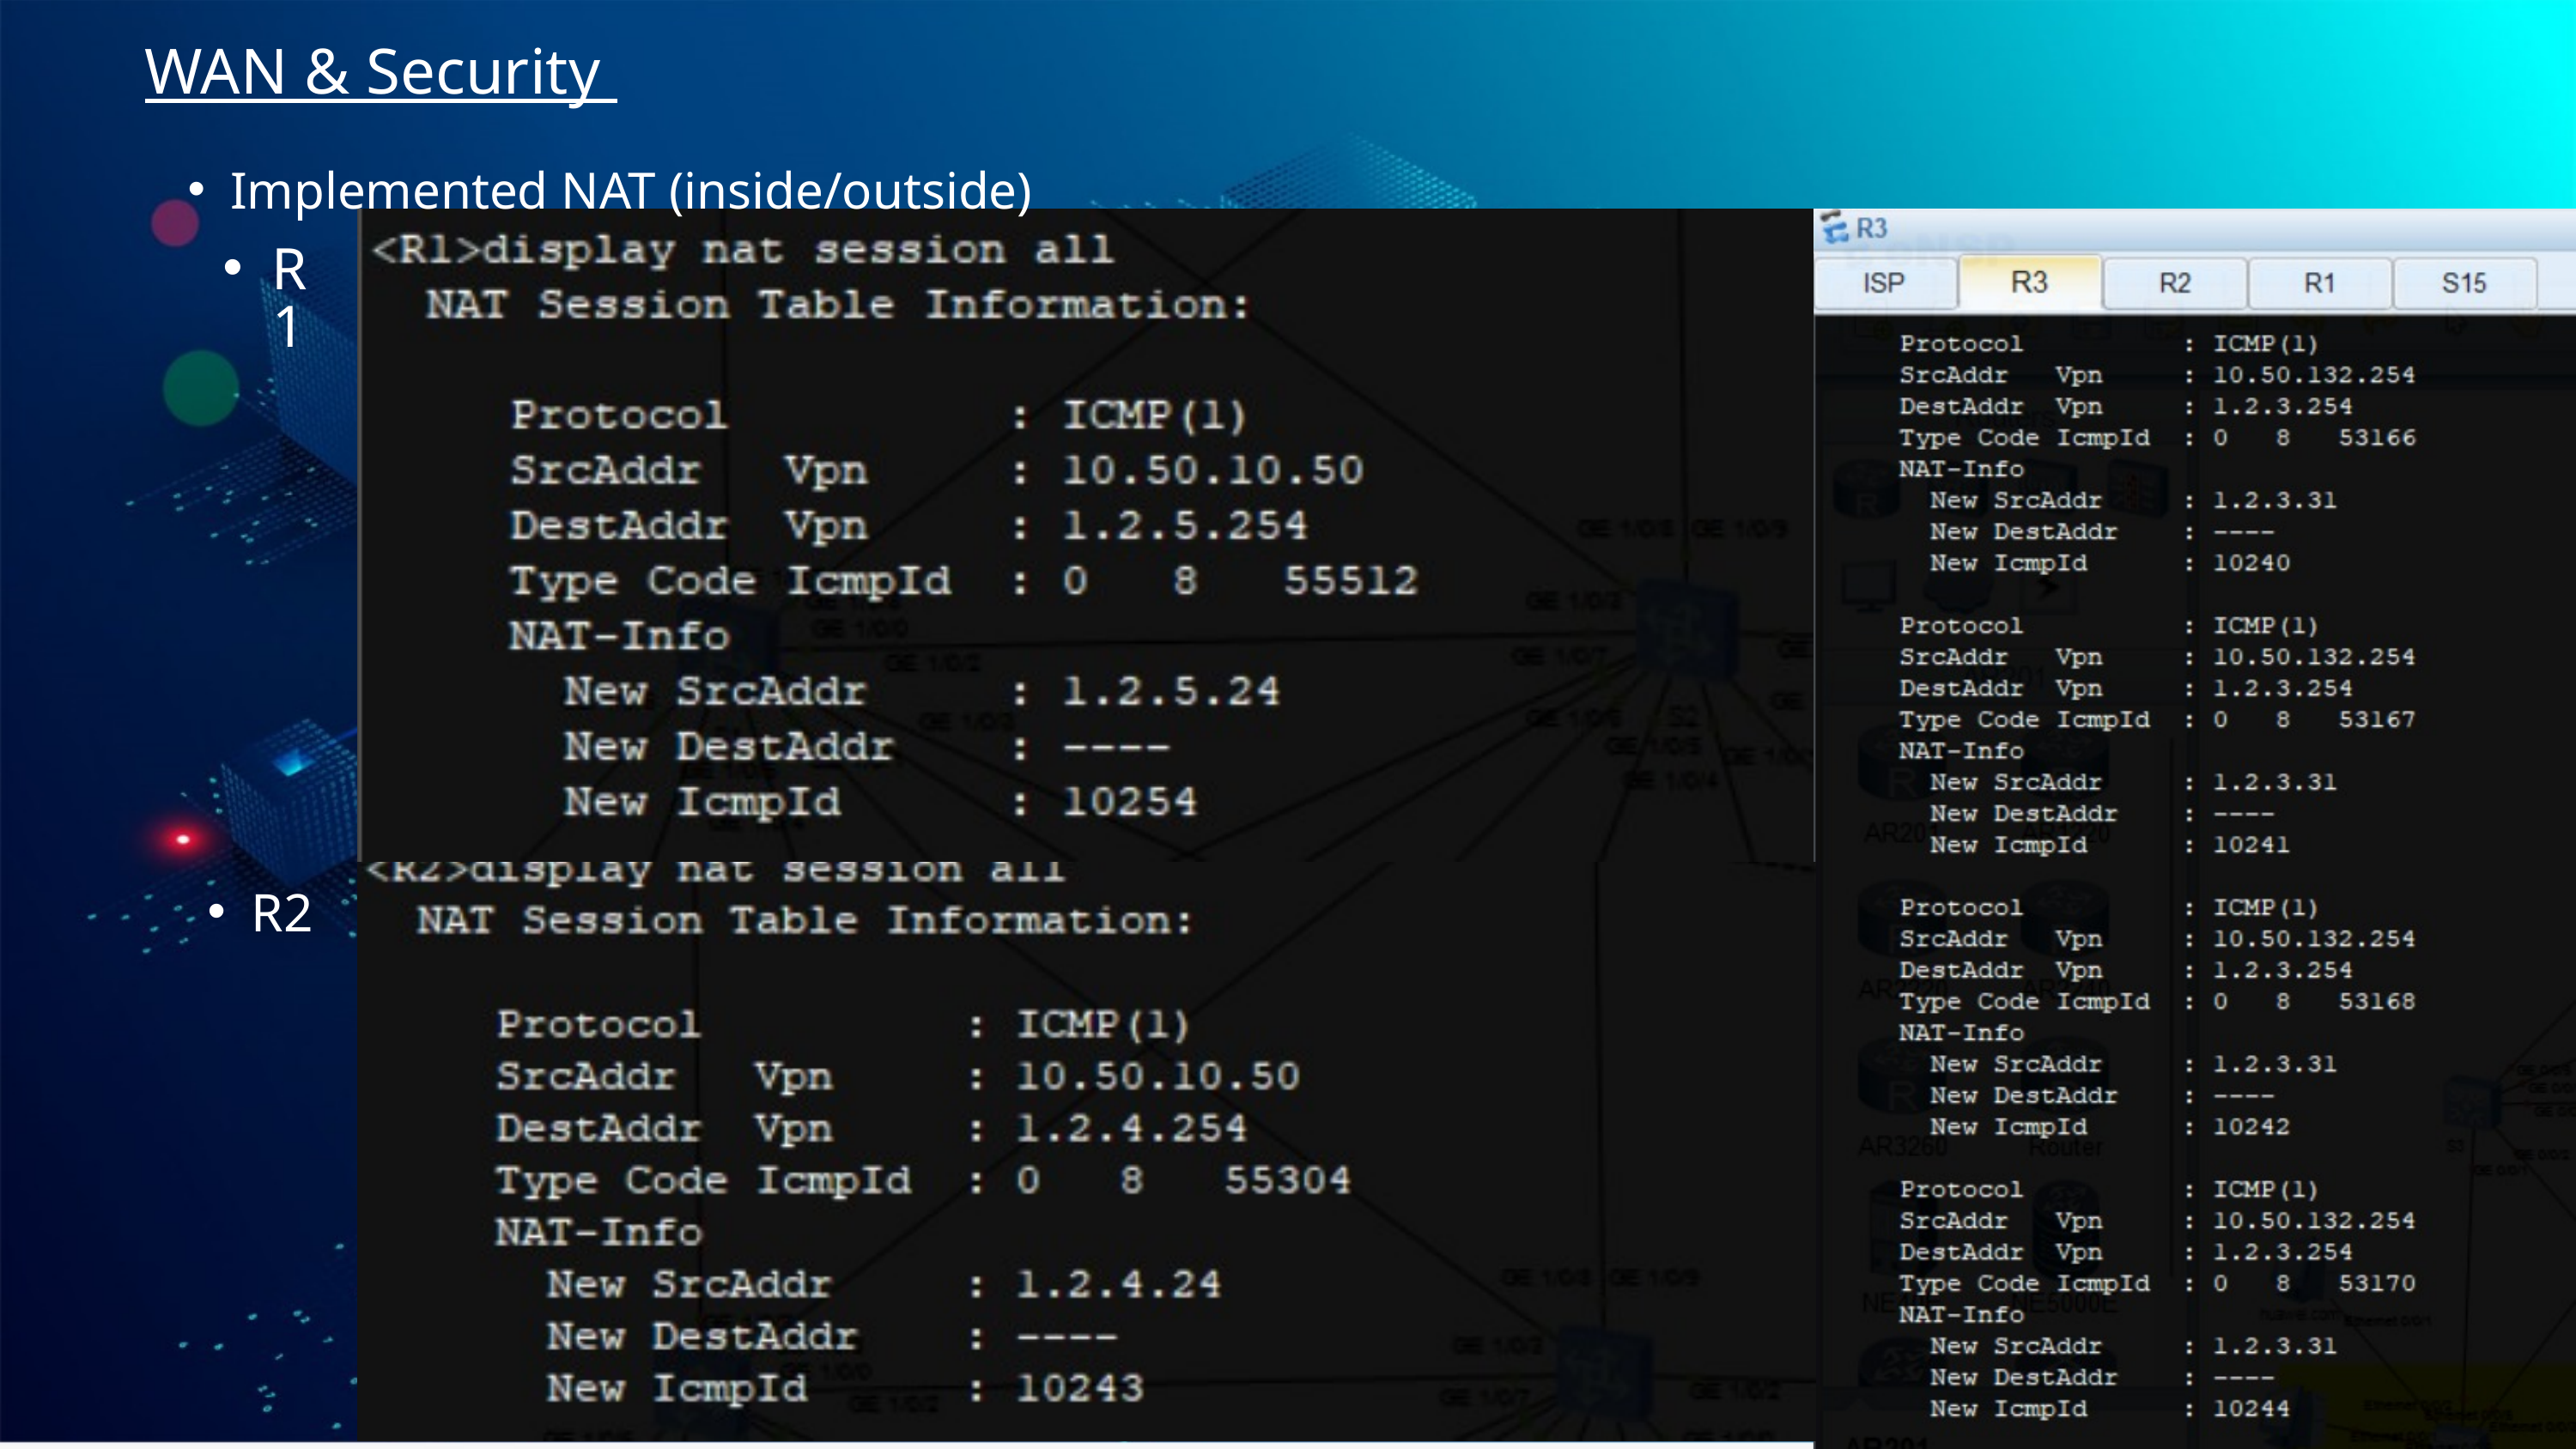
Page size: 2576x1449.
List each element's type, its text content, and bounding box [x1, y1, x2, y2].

text_box R1 [161, 243, 319, 359]
text_box WAN & Security Implemented NAT (inside/outside) [144, 43, 1410, 270]
text_box [357, 209, 1814, 862]
text_box R2 [161, 889, 315, 943]
text_box [0, 0, 2576, 1449]
text_box [357, 862, 1817, 1441]
text_box [1813, 209, 2576, 1449]
